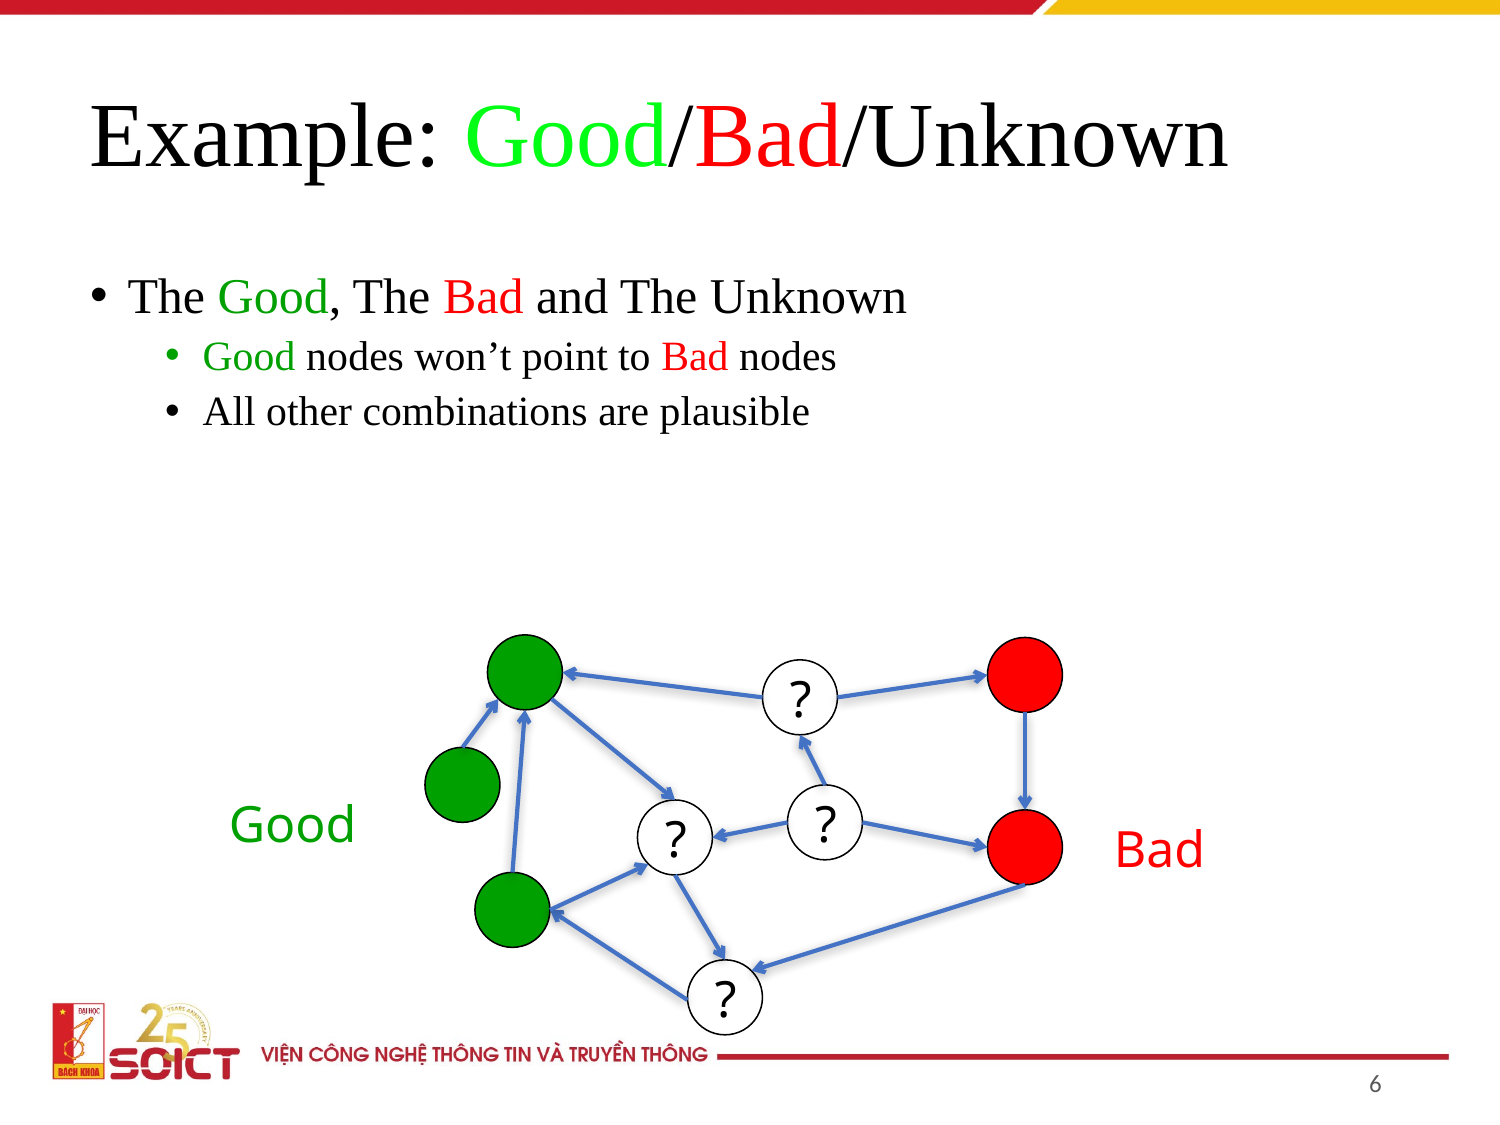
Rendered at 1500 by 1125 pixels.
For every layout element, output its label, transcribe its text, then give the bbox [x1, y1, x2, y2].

slide_number 6 [1209, 1075, 1397, 1112]
list The Good, The Bad and The Unknown Good nodes won’t point to Bad nodes All other combinations are plausible [75, 262, 1425, 1075]
title Example: Good/Bad/Unknown [74, 44, 1425, 233]
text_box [212, 634, 1219, 1035]
picture [0, 0, 1500, 1125]
